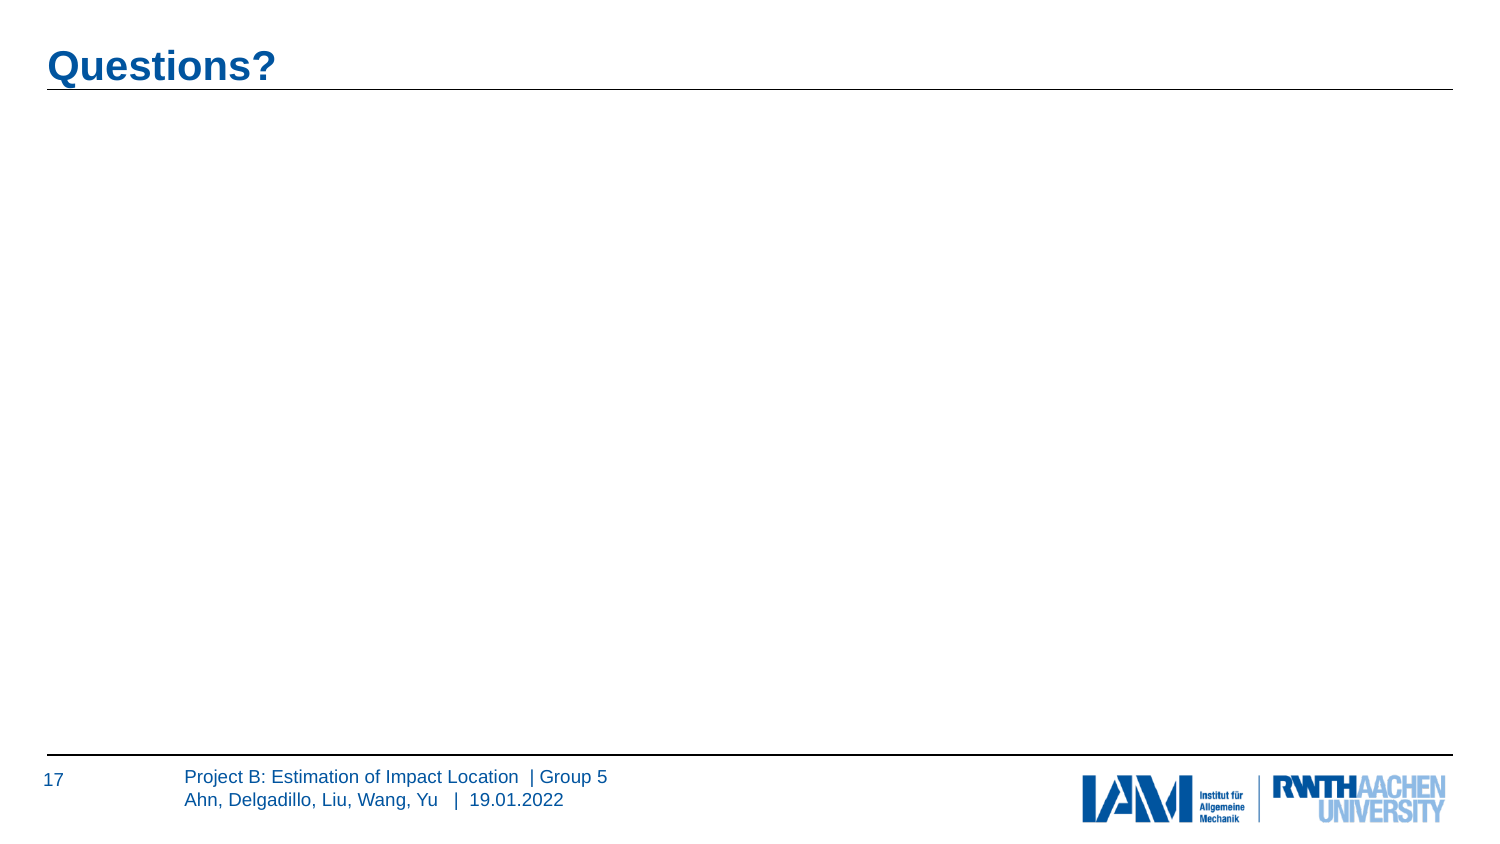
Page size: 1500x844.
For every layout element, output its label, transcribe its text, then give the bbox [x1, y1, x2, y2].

picture [1068, 752, 1459, 844]
title Questions? [47, 22, 1453, 89]
